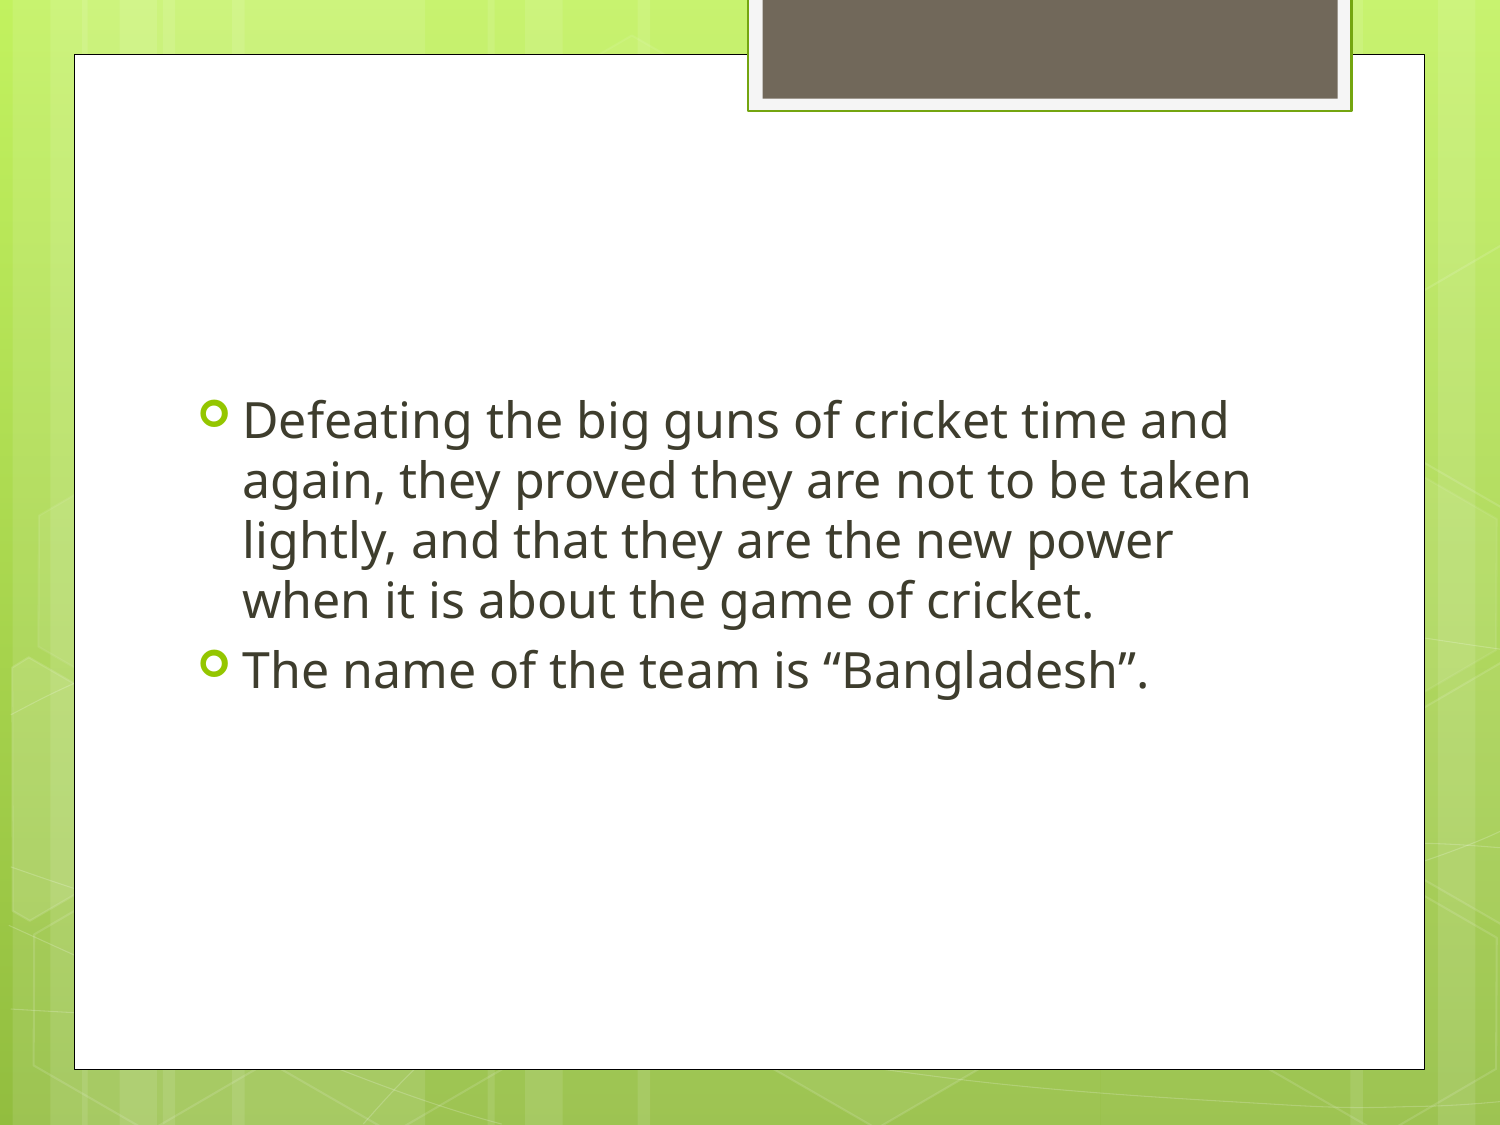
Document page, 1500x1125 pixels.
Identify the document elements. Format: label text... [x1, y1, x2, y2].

list Defeating the big guns of cricket time and again, they proved they are not to be taken lightly, and that they are the new power when it is about the game of cricket. The name of the team is “Bangladesh”. [171, 381, 1283, 957]
